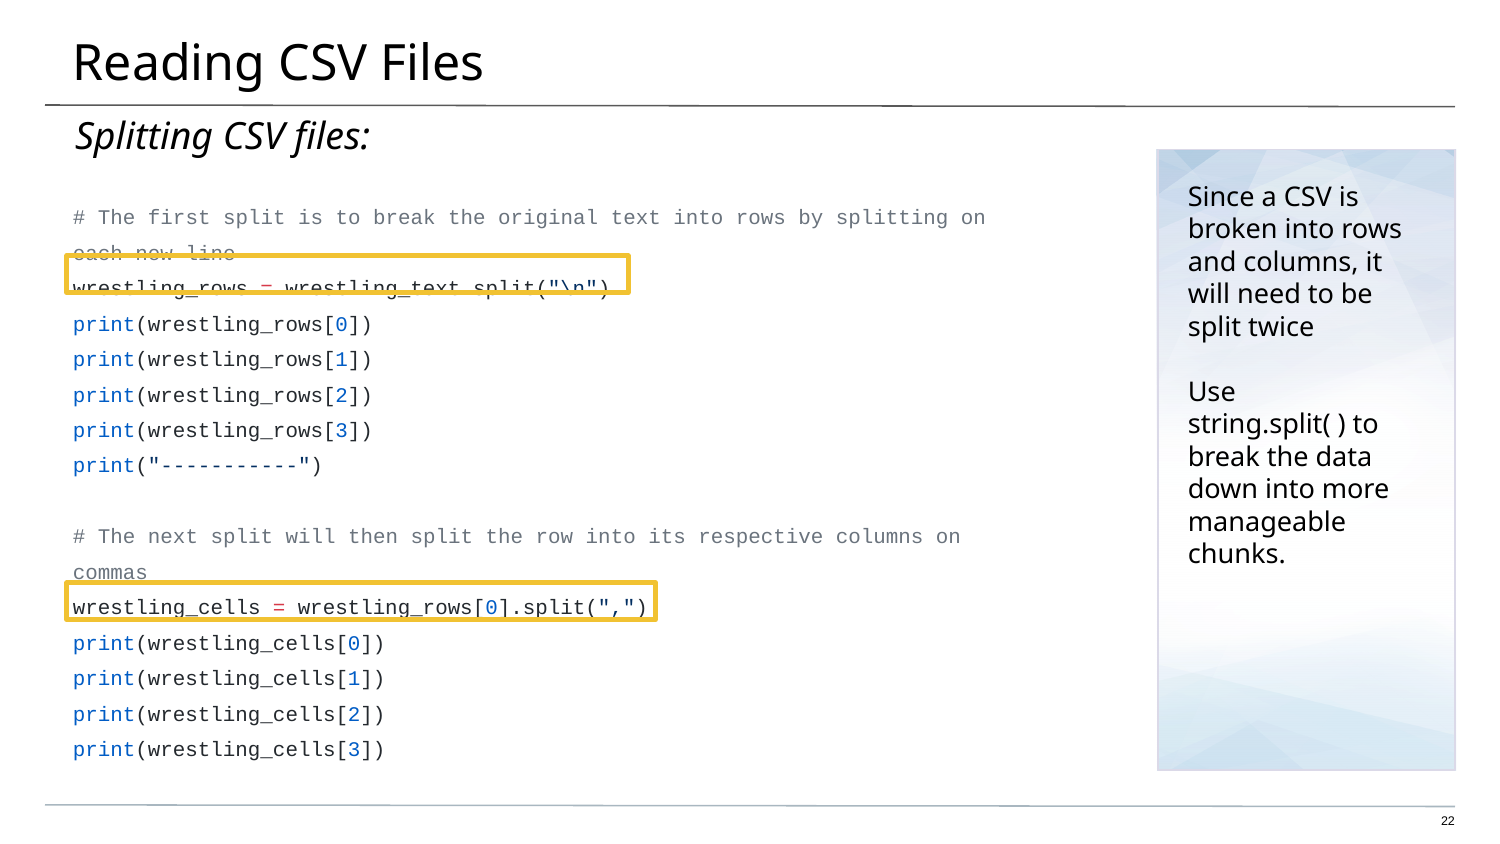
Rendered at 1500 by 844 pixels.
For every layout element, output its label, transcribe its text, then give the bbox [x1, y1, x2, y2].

slide_number ‹#› [1412, 813, 1455, 831]
subtitle Since a CSV is broken into rows and columns, it will need to be split twice Use string.split( ) to break the data down into more manageable chunks. [1157, 149, 1456, 771]
subtitle Splitting CSV files: [0, 97, 1195, 157]
text_box [66, 582, 656, 620]
list # The first split is to break the original text into rows by splitting on each new line wrestling_rows = wrestling_text.split("\n") print(wrestling_rows[0]) print(wrestling_rows[1]) print(wrestling_rows[2]) print(wrestling_rows[3]) print("-----------") # The next split will then split the row into its respective columns on commas wrestling_cells = wrestling_rows[0].split(",") print(wrestling_cells[0]) print(wrestling_cells[1]) print(wrestling_cells[2]) print(wrestling_cells[3]) [0, 193, 1097, 824]
title Reading CSV Files [0, 0, 1097, 88]
text_box [66, 255, 629, 293]
